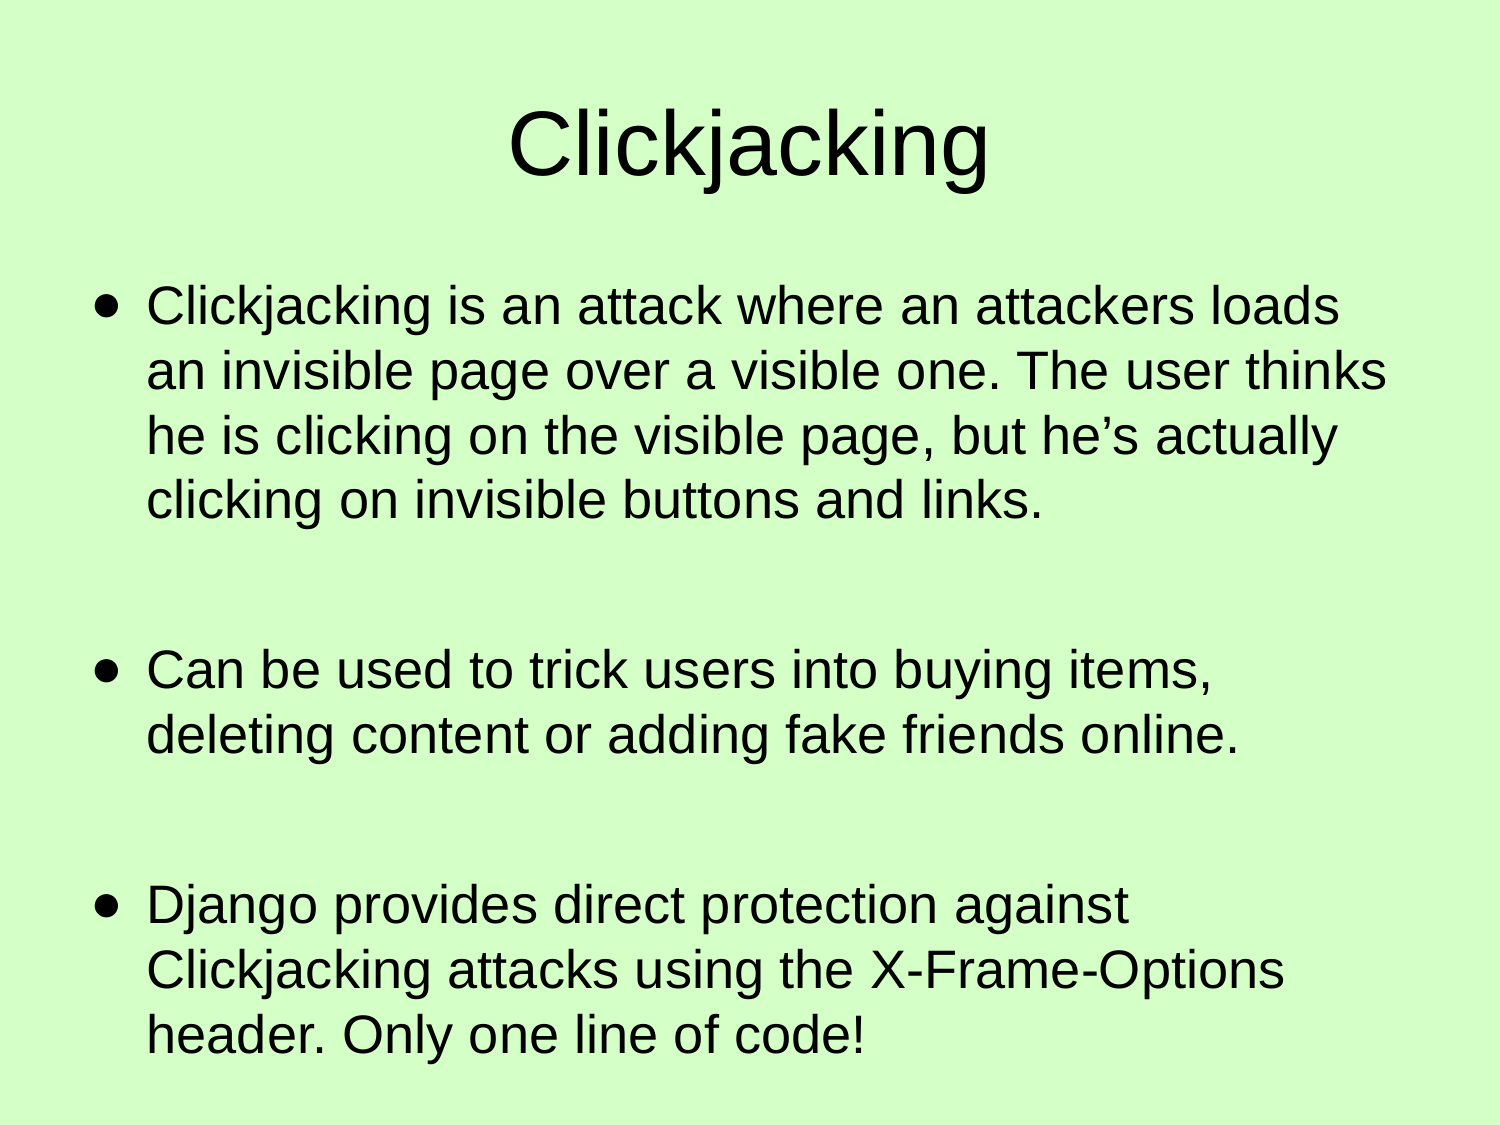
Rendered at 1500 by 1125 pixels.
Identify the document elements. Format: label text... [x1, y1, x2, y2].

title Clickjacking [75, 45, 1425, 233]
list Clickjacking is an attack where an attackers loads an invisible page over a visible one. The user thinks he is clicking on the visible page, but he’s actually clicking on invisible buttons and links. Can be used to trick users into buying items, deleting content or adding fake friends online. Django provides direct protection against Clickjacking attacks using the X-Frame-Options header. Only one line of code! [75, 262, 1425, 1005]
